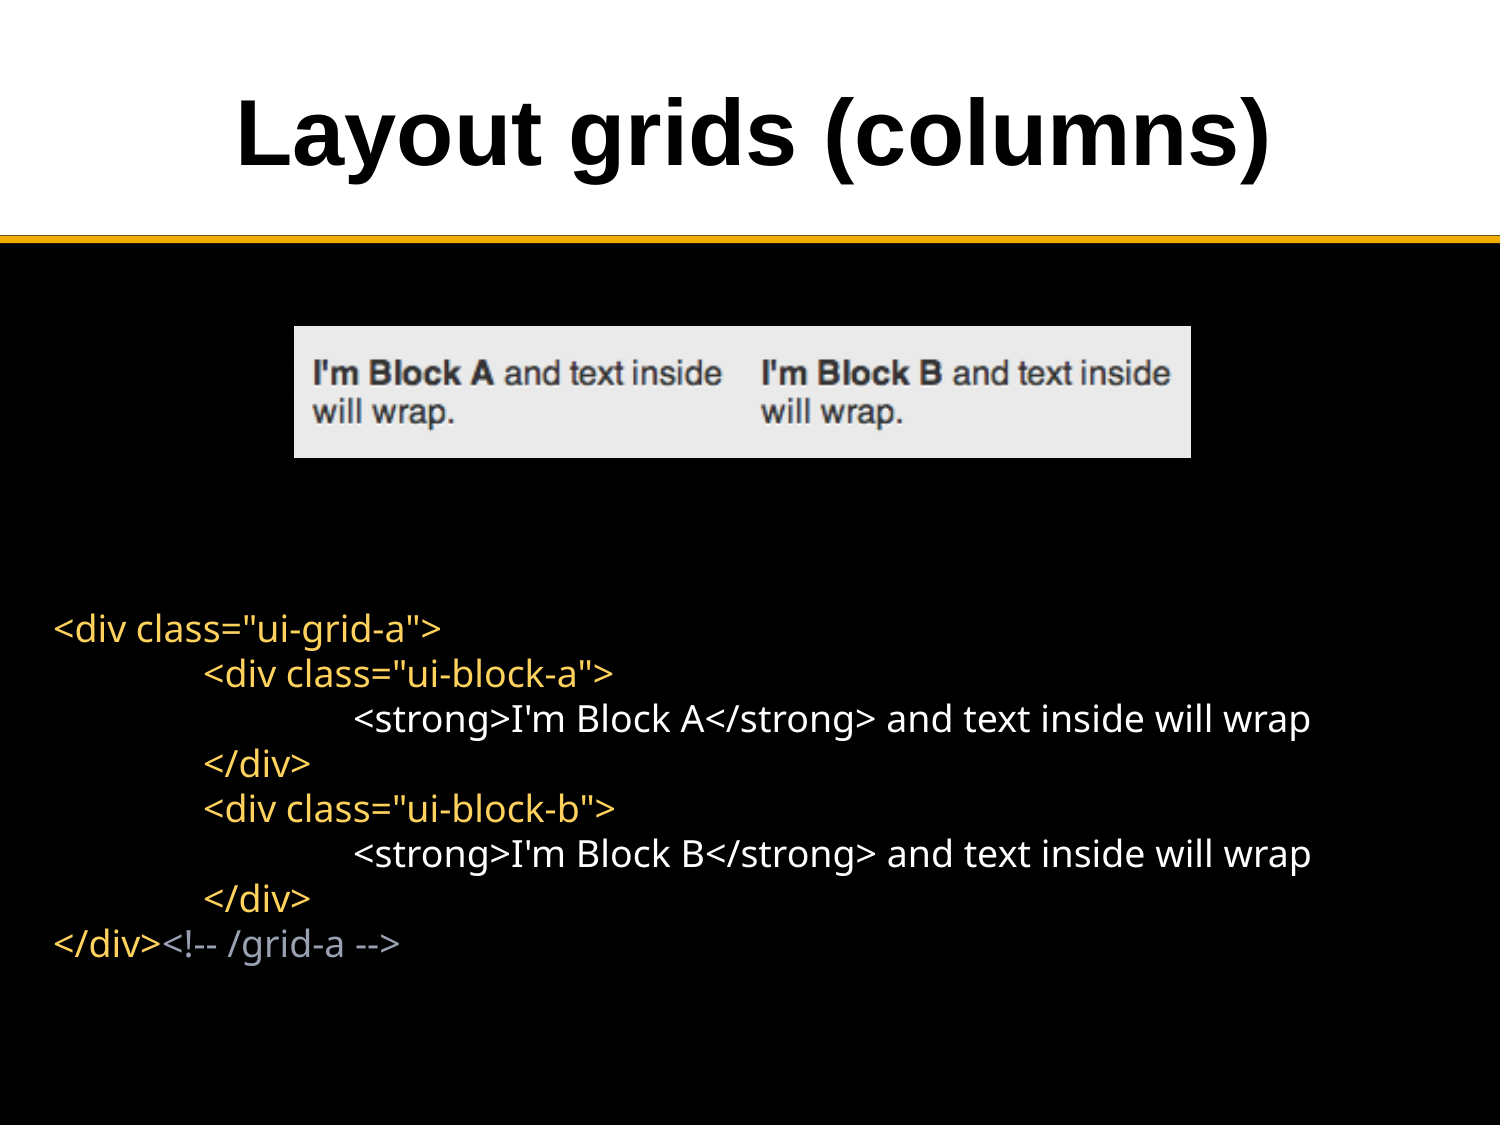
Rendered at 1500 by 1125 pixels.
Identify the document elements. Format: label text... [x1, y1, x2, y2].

text_box <div class="ui-grid-a"> <div class="ui-block-a"> <strong>I'm Block A</strong> and text inside will wrap </div> <div class="ui-block-b"> <strong>I'm Block B</strong> and text inside will wrap </div> </div><!-- /grid-a --> [38, 597, 1500, 973]
title Layout grids (columns) [75, 25, 1425, 231]
picture [294, 326, 1191, 458]
